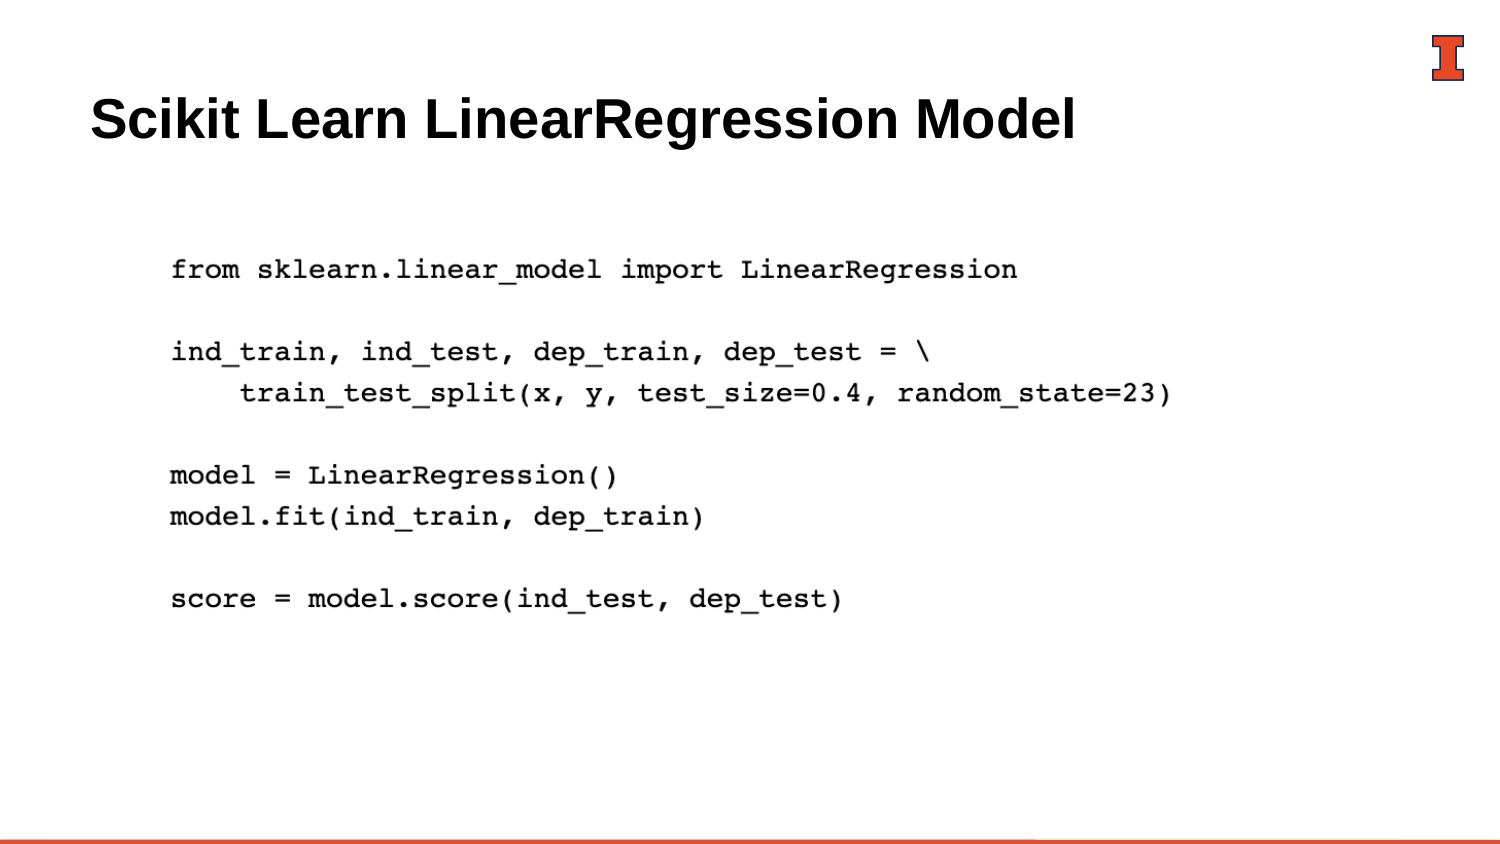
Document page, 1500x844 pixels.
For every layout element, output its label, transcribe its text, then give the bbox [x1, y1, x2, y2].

picture [1432, 35, 1464, 81]
title Scikit Learn LinearRegression Model [75, 75, 1114, 275]
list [153, 244, 1193, 641]
